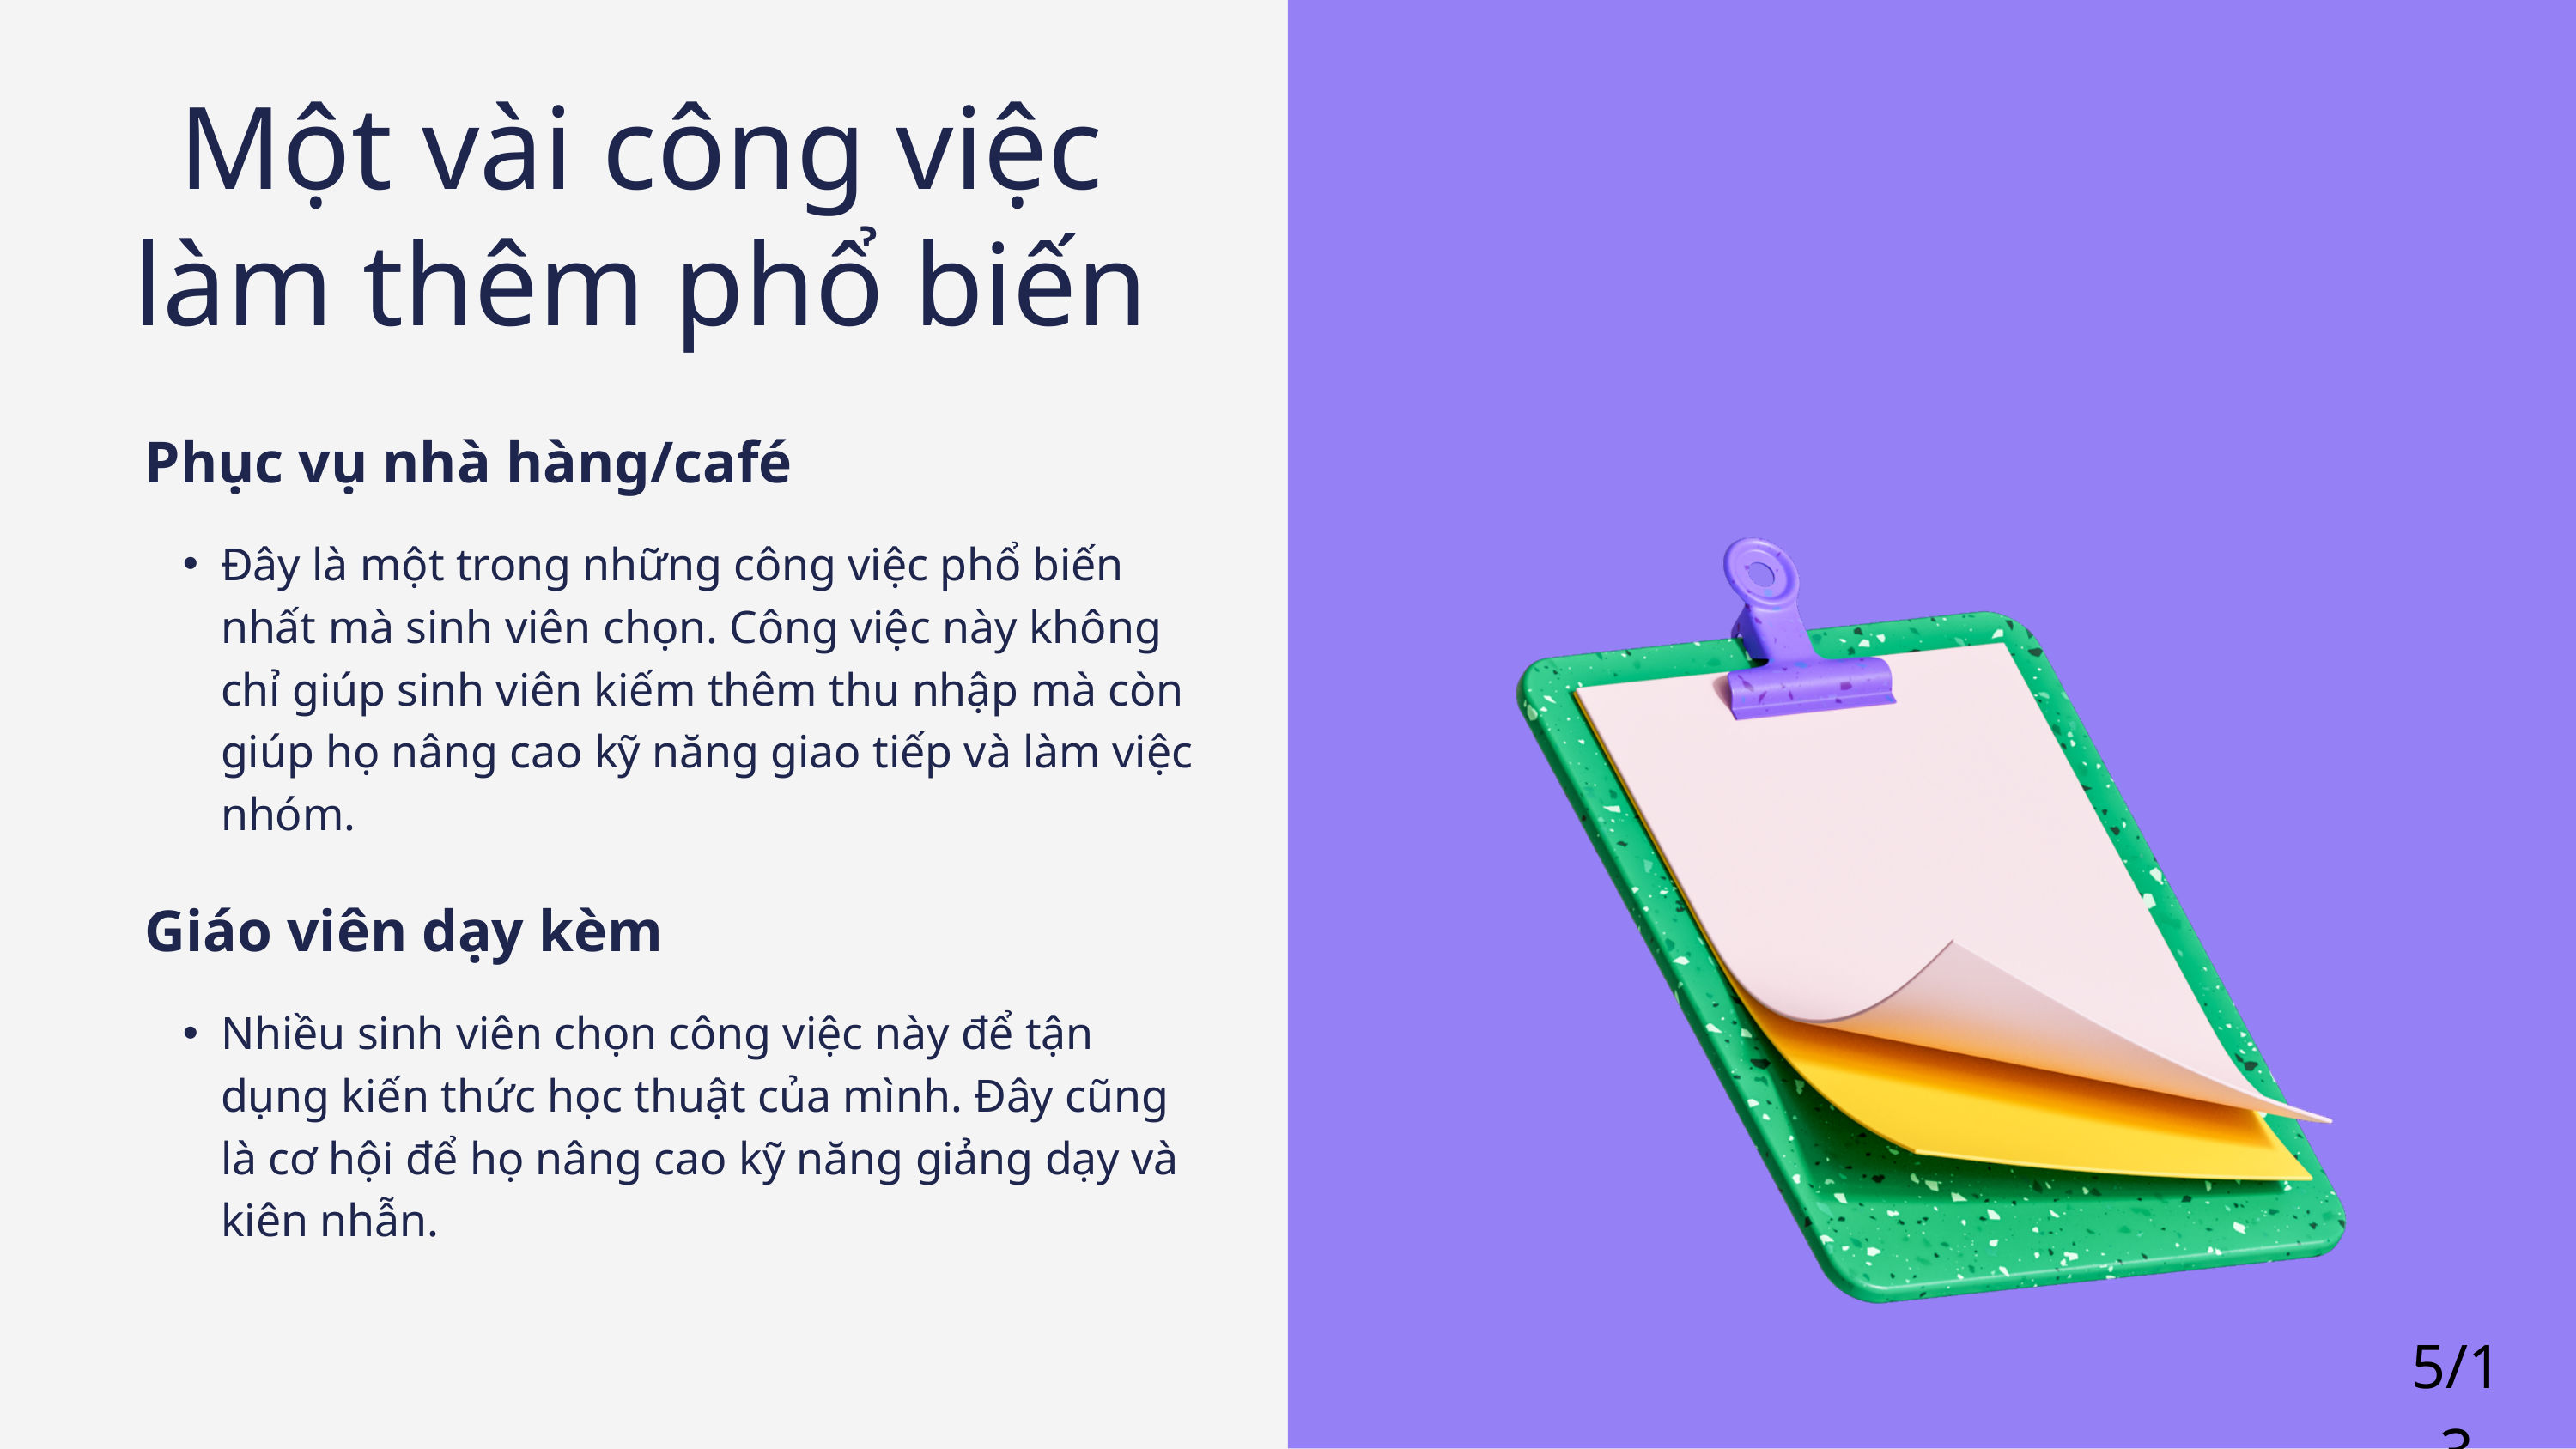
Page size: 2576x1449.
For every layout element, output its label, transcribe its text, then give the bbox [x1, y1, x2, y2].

text_box 5/13 [2397, 1316, 2517, 1449]
text_box Một vài công việc làm thêm phổ biến [89, 75, 1194, 349]
text_box [1287, 0, 2576, 1449]
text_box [144, 426, 1215, 1304]
text_box [1516, 537, 2348, 1304]
